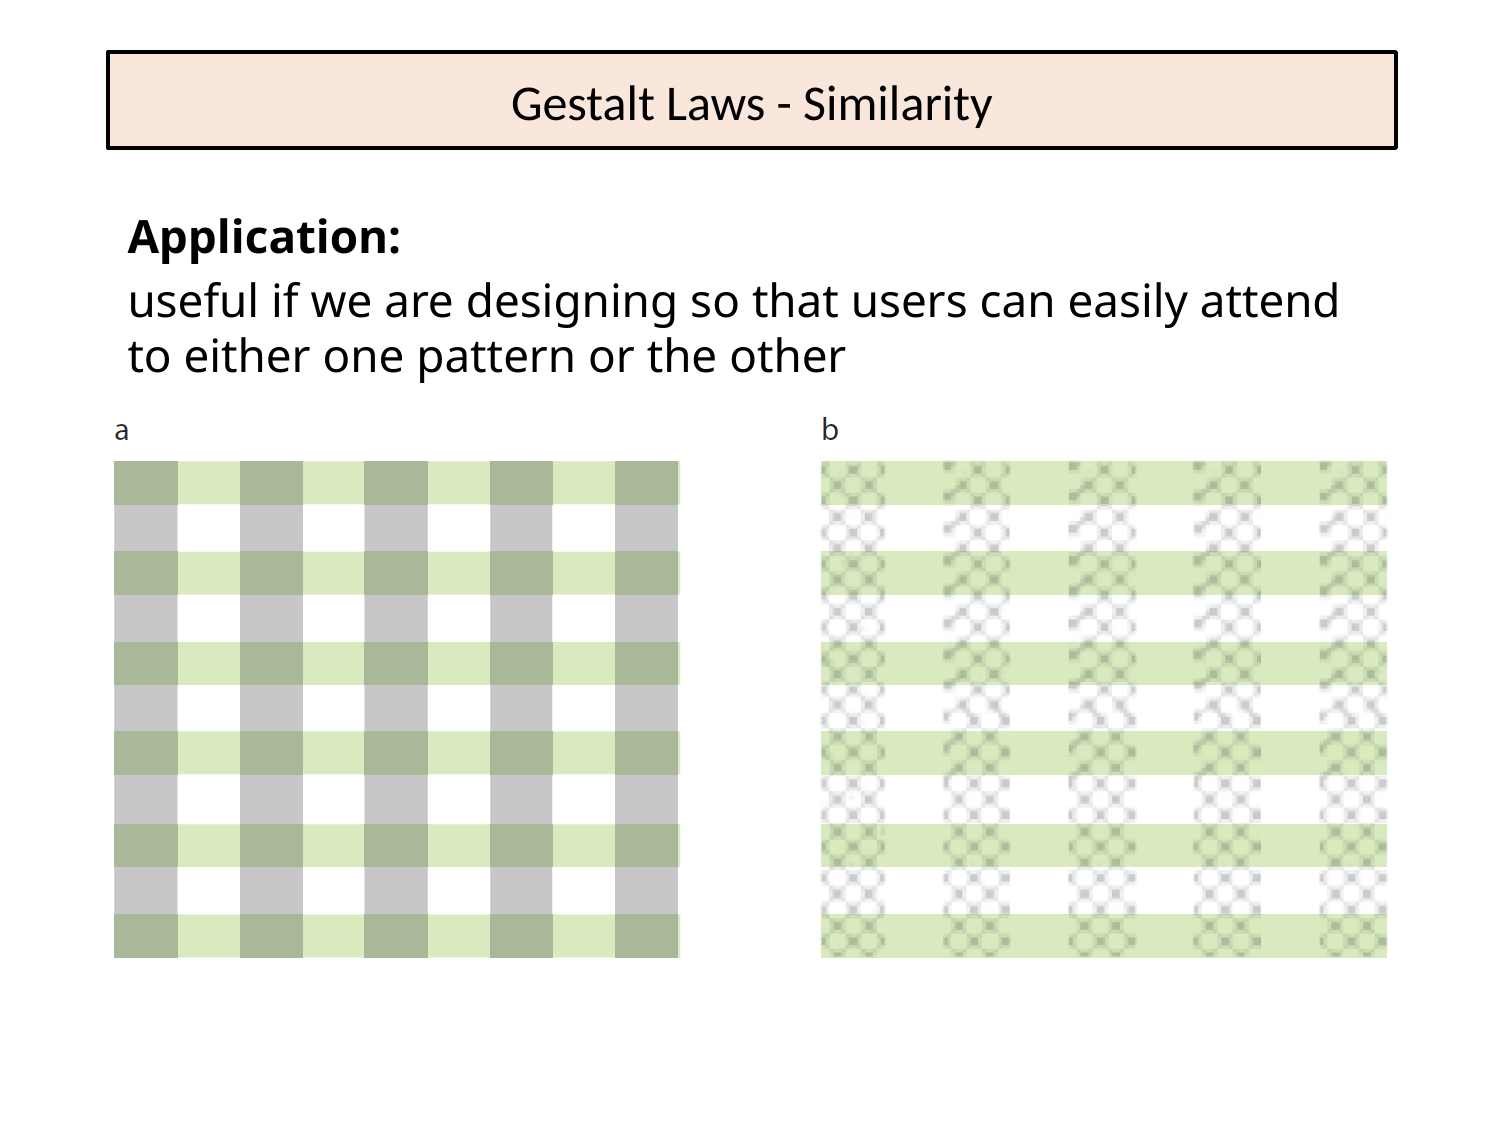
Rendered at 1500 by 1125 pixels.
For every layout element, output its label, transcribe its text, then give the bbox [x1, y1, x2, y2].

picture [99, 412, 1394, 963]
list Application: useful if we are designing so that users can easily attend to either one pattern or the other [112, 200, 1388, 410]
title Gestalt Laws - Similarity [106, 50, 1398, 150]
